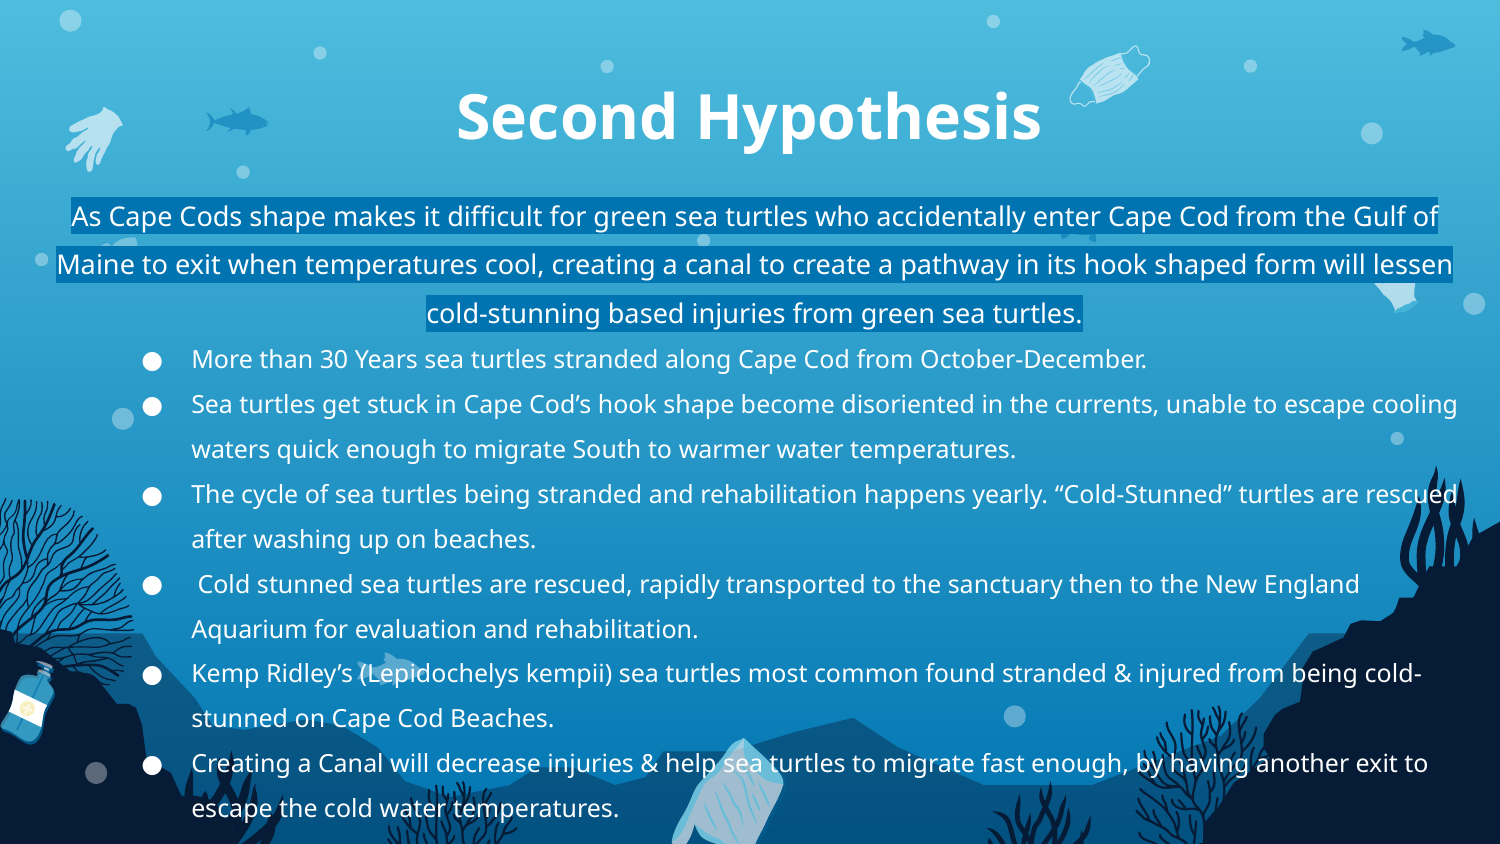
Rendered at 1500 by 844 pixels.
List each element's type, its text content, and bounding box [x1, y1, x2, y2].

text_box As Cape Cods shape makes it difficult for green sea turtles who accidentally enter Cape Cod from the Gulf of Maine to exit when temperatures cool, creating a canal to create a pathway in its hook shaped form will lessen cold-stunning based injuries from green sea turtles. More than 30 Years sea turtles stranded along Cape Cod from October-December. Sea turtles get stuck in Cape Cod’s hook shape become disoriented in the currents, unable to escape cooling waters quick enough to migrate South to warmer water temperatures. The cycle of sea turtles being stranded and rehabilitation happens yearly. “Cold-Stunned” turtles are rescued after washing up on beaches. Cold stunned sea turtles are rescued, rapidly transported to the sanctuary then to the New England Aquarium for evaluation and rehabilitation. Kemp Ridley’s (Lepidochelys kempii) sea turtles most common found stranded & injured from being cold-stunned on Cape Cod Beaches. Creating a Canal will decrease injuries & help sea turtles to migrate fast enough, by having another exit to escape the cold water temperatures. [26, 167, 1483, 844]
text_box Second Hypothesis [415, 61, 1085, 167]
